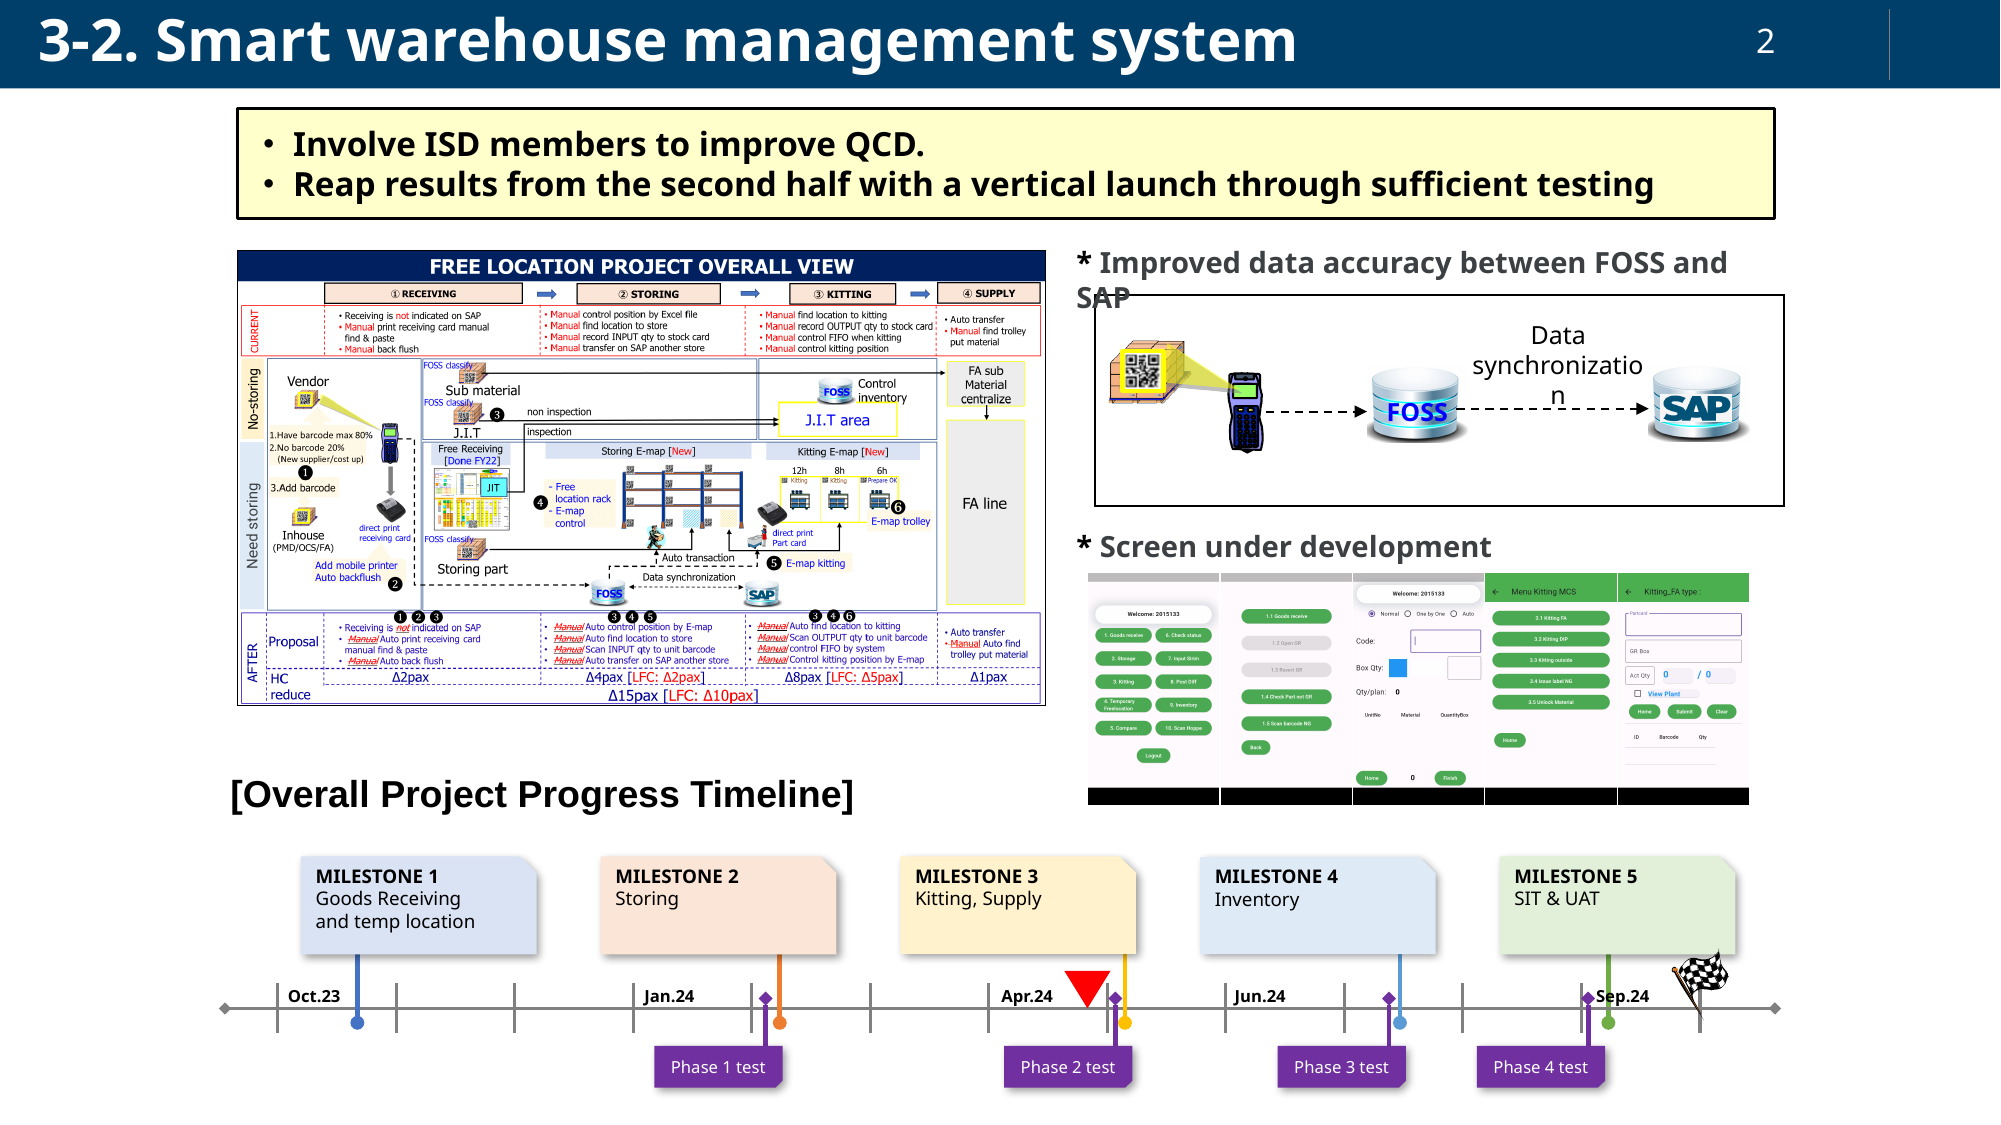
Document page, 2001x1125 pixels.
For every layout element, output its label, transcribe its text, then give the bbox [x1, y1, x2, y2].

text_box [1095, 294, 1785, 506]
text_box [215, 762, 1775, 1088]
text_box * Improved data accuracy between FOSS and SAP [1061, 237, 1765, 323]
title 3-2. Smart warehouse management system [23, 0, 1890, 86]
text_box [1088, 573, 1749, 805]
text_box ・Involve ISD members to improve QCD. ・Reap results from the second half with a vertical launch through sufficient testing [237, 108, 1775, 219]
text_box 2 [1724, 12, 1807, 76]
text_box * Screen under development [1061, 520, 1540, 571]
picture [237, 250, 1046, 706]
